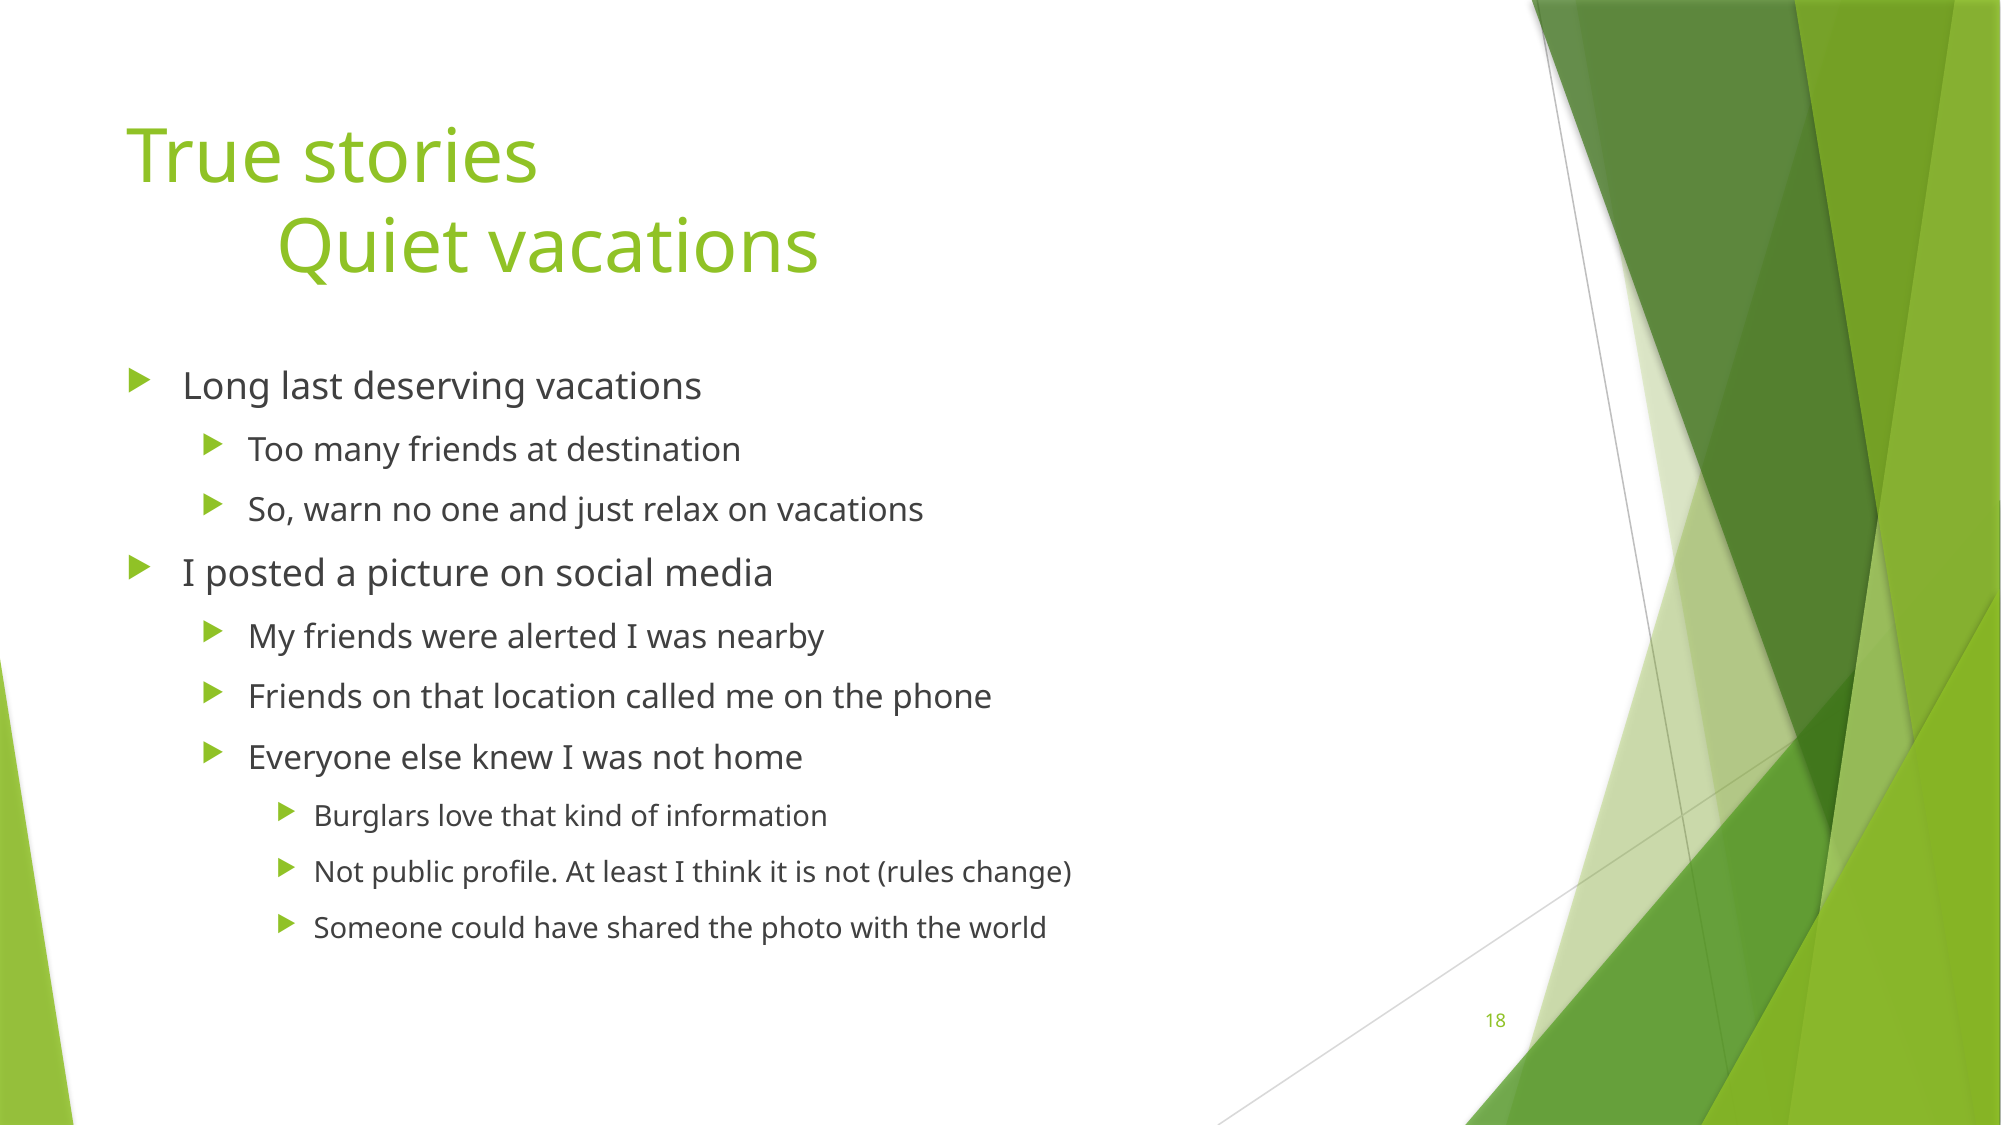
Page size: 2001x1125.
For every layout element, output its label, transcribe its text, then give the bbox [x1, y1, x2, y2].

slide_number 18 [1409, 991, 1522, 1051]
title True stories Quiet vacations [111, 99, 1522, 317]
list Long last deserving vacations Too many friends at destination So, warn no one and just relax on vacations I posted a picture on social media My friends were alerted I was nearby Friends on that location called me on the phone Everyone else knew I was not home Burglars love that kind of information Not public profile. At least I think it is not (rules change) Someone could have shared the photo with the world [111, 354, 1522, 992]
